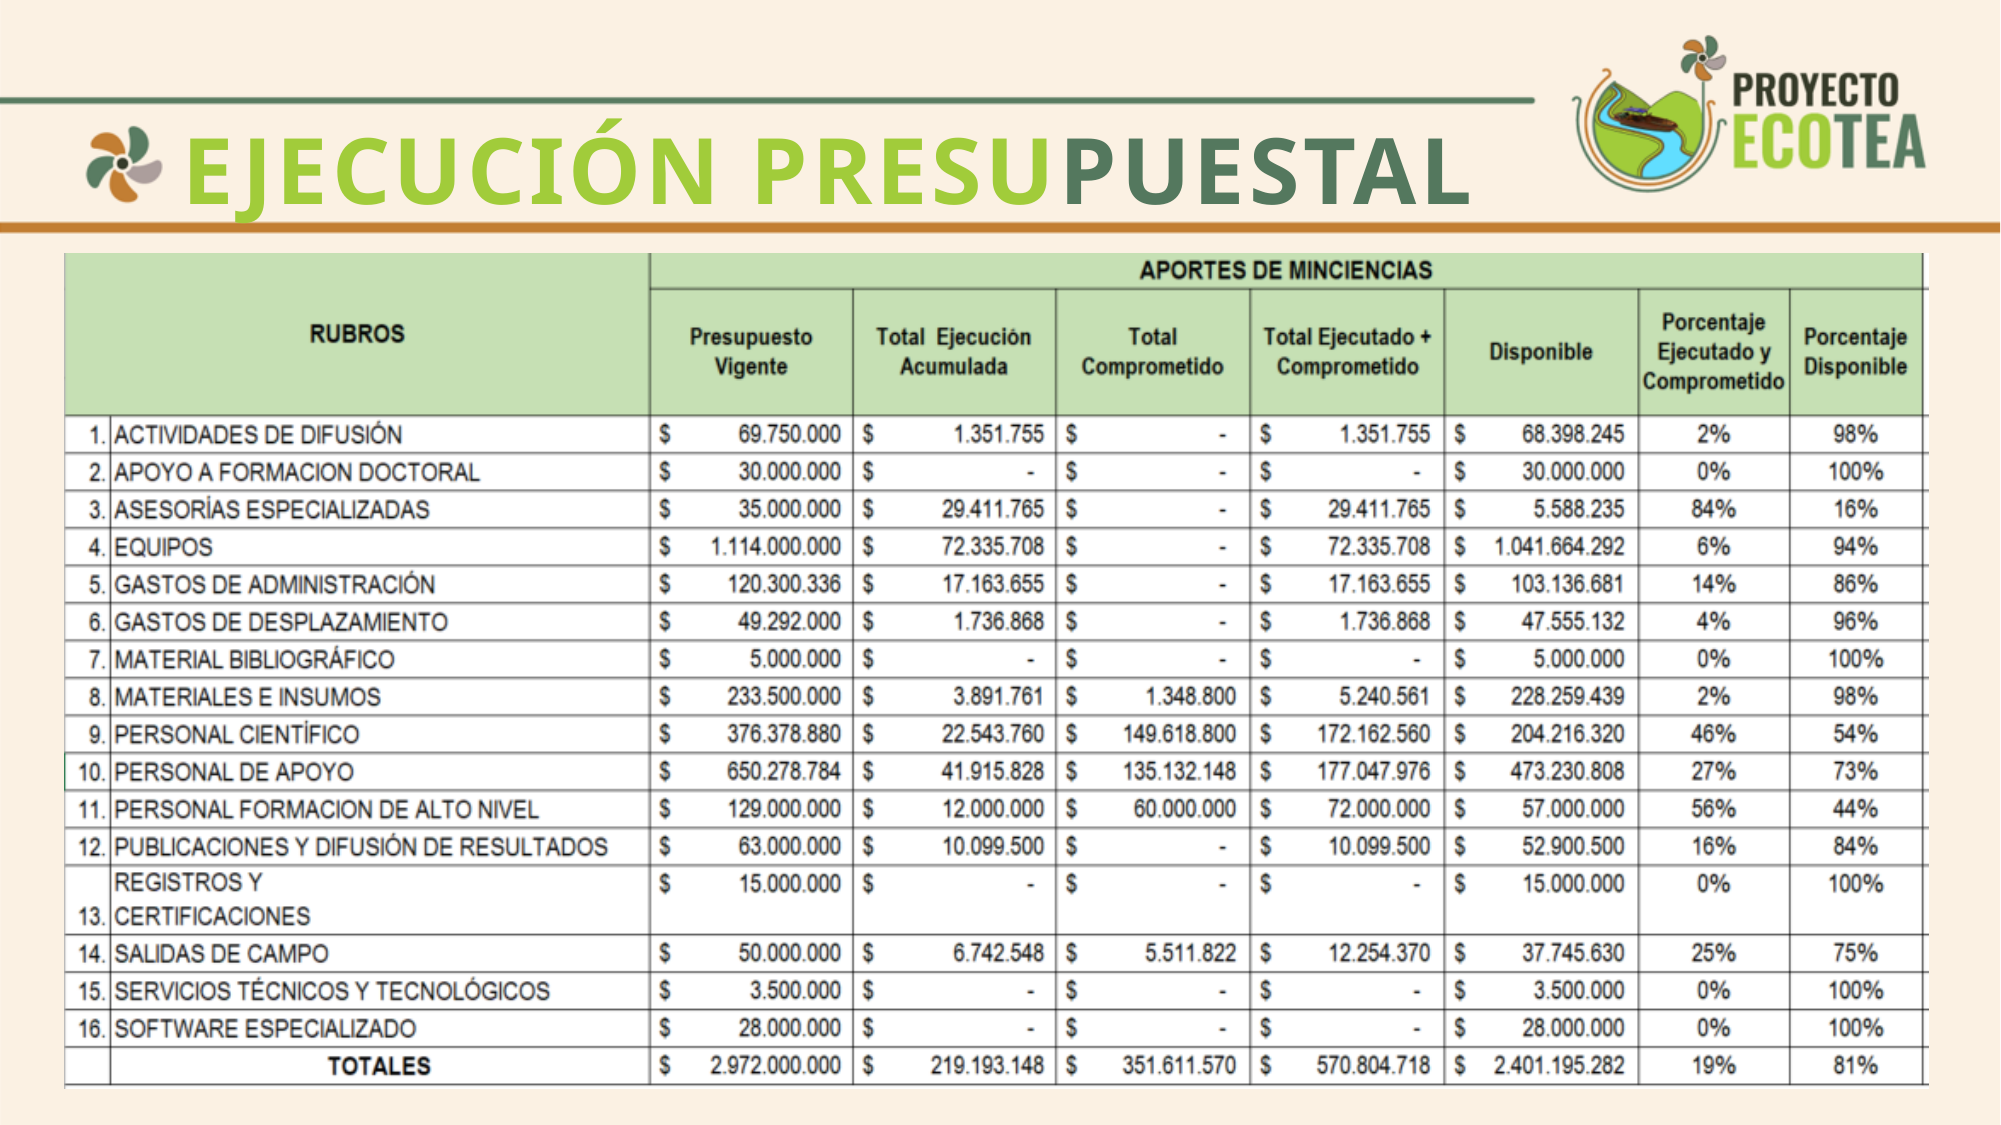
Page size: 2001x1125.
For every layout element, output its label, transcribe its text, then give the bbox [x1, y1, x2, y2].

title EJECUCIÓN PRESUPUESTAL [167, 66, 1893, 253]
picture [0, 0, 2001, 1125]
